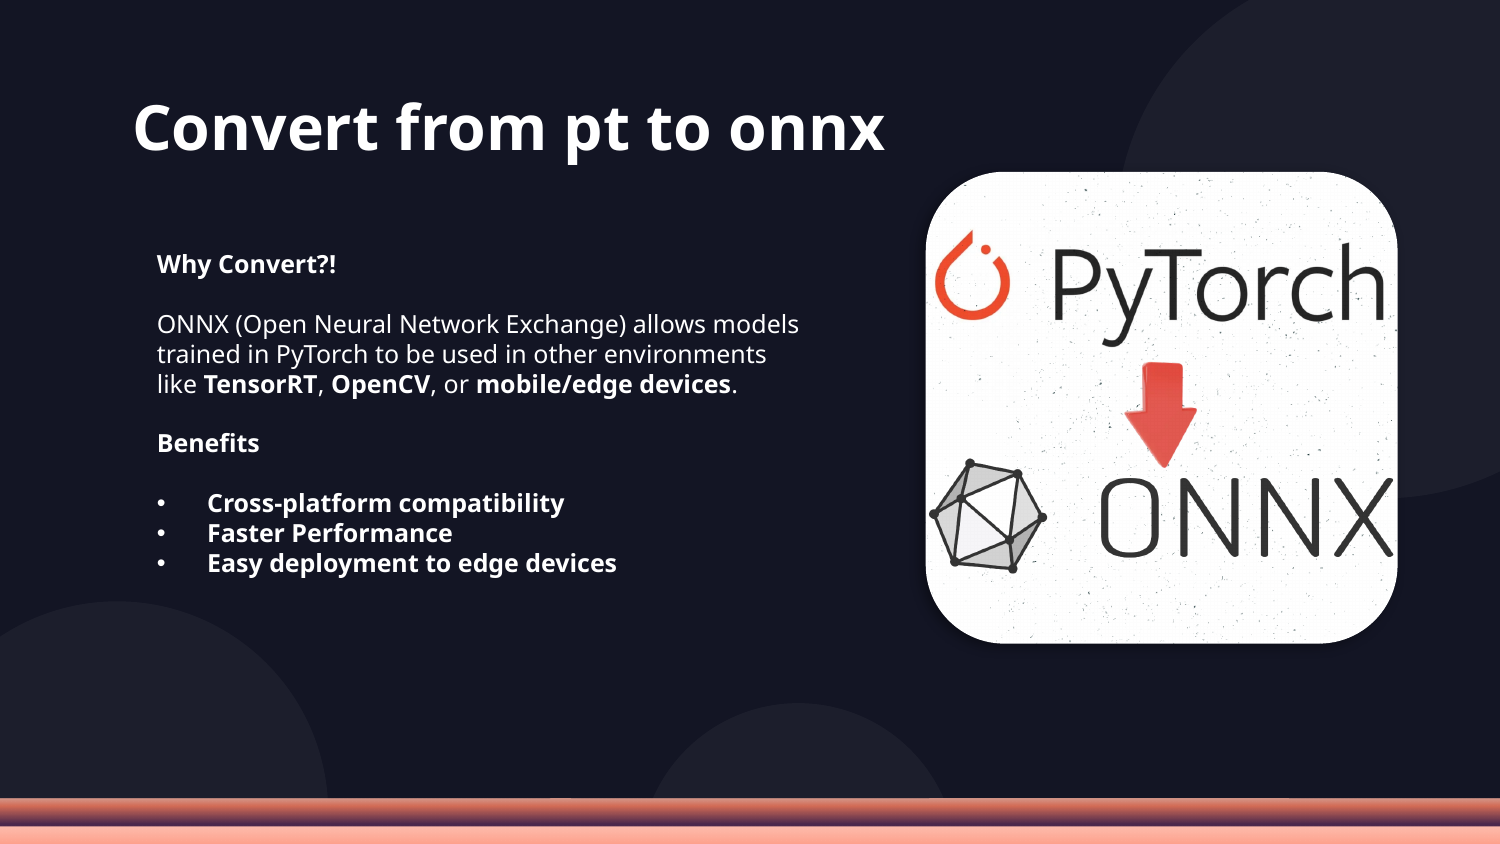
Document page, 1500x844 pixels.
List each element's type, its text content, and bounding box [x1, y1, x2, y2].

picture [0, 798, 1500, 844]
subtitle Why Convert?! ONNX (Open Neural Network Exchange) allows models trained in PyTorch to be used in other environments like TensorRT, OpenCV, or mobile/edge devices. Benefits Cross-platform compatibility Faster Performance Easy deployment to edge devices [116, 233, 822, 611]
title Convert from pt to onnx [116, 72, 926, 167]
picture [925, 171, 1398, 644]
